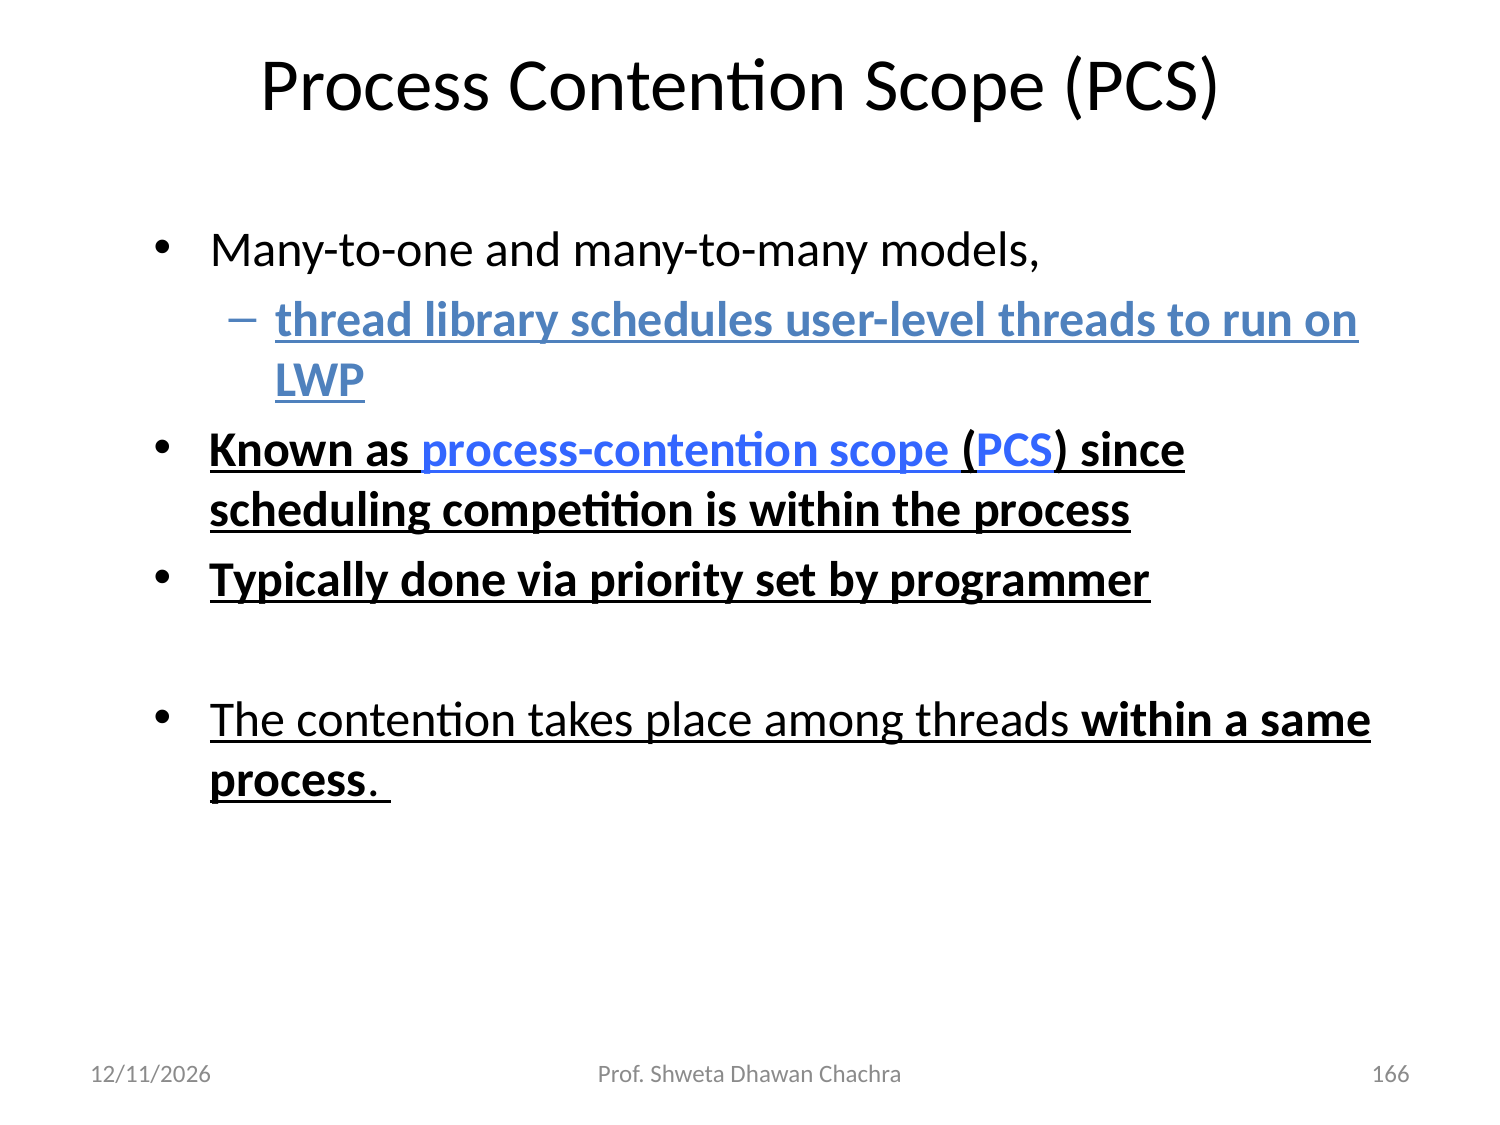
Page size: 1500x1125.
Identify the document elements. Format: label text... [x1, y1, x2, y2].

slide_number 166 [1074, 1042, 1425, 1103]
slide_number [75, 1042, 425, 1103]
footer Prof. Shweta Dhawan Chachra [512, 1042, 988, 1103]
list Many-to-one and many-to-many models, thread library schedules user-level threads to run on LWP Known as process-contention scope (PCS) since scheduling competition is within the process Typically done via priority set by programmer The contention takes place among threads within a same process. [138, 208, 1396, 791]
title Process Contention Scope (PCS) [75, 33, 1425, 128]
